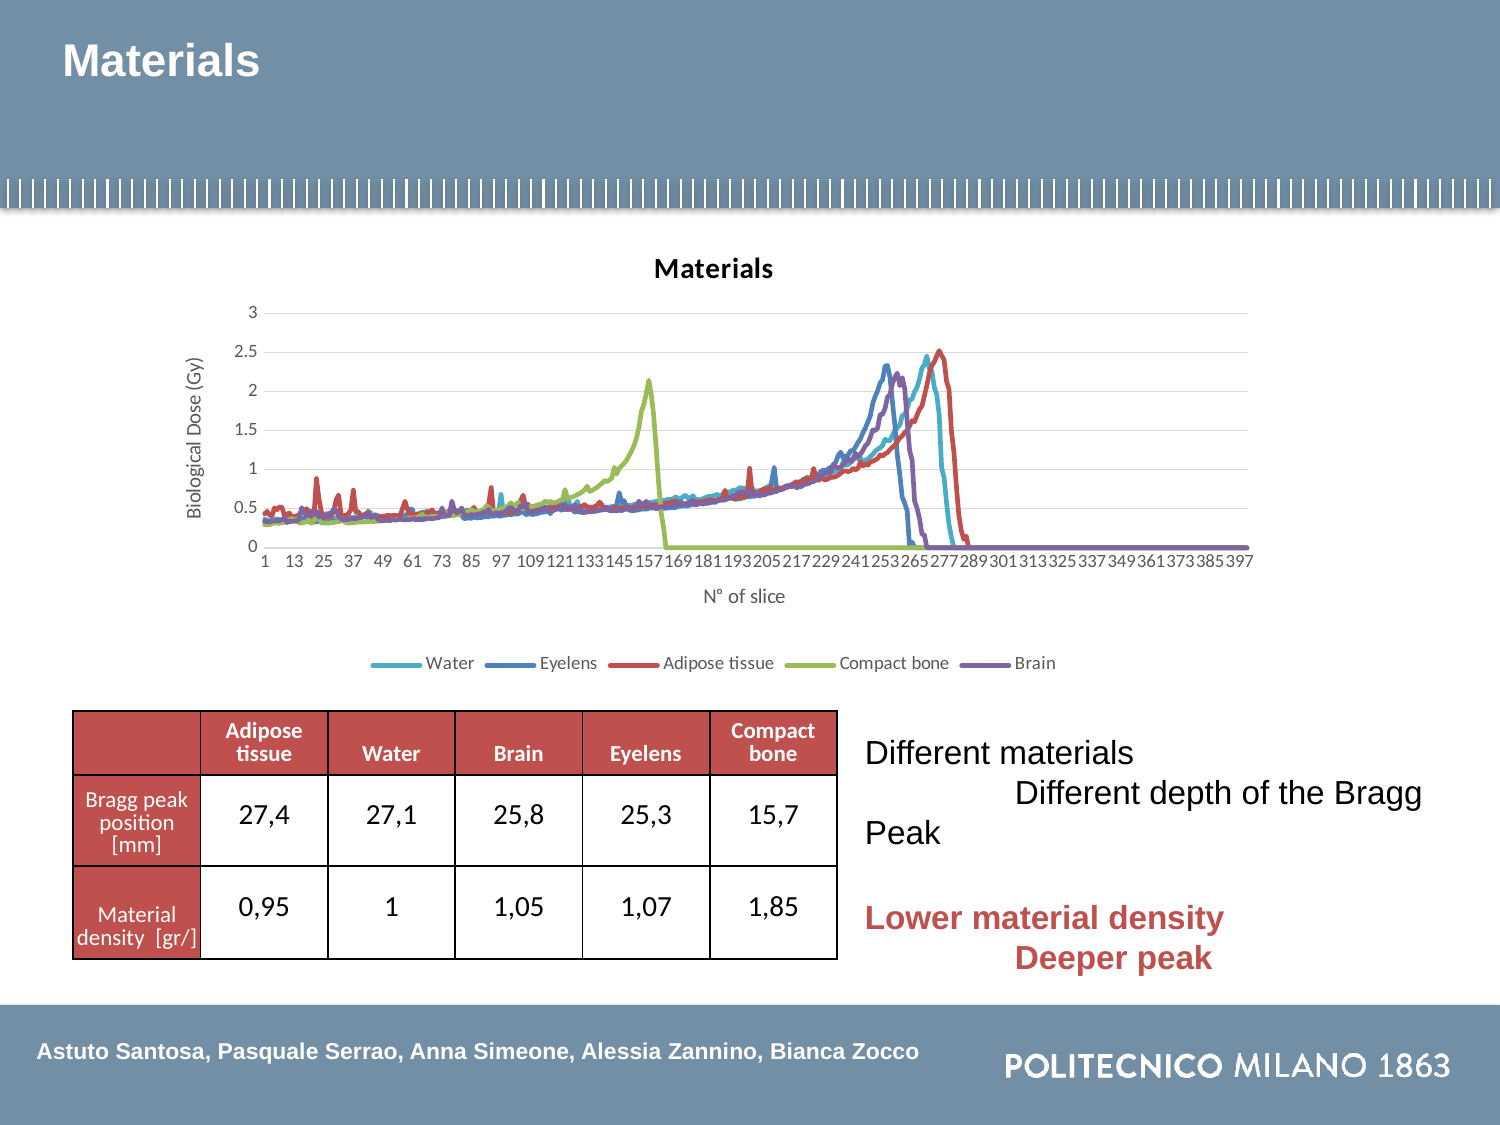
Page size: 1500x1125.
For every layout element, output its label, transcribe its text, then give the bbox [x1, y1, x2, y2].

picture [999, 1041, 1456, 1089]
chart [151, 230, 1277, 681]
title Materials [47, 22, 1455, 161]
